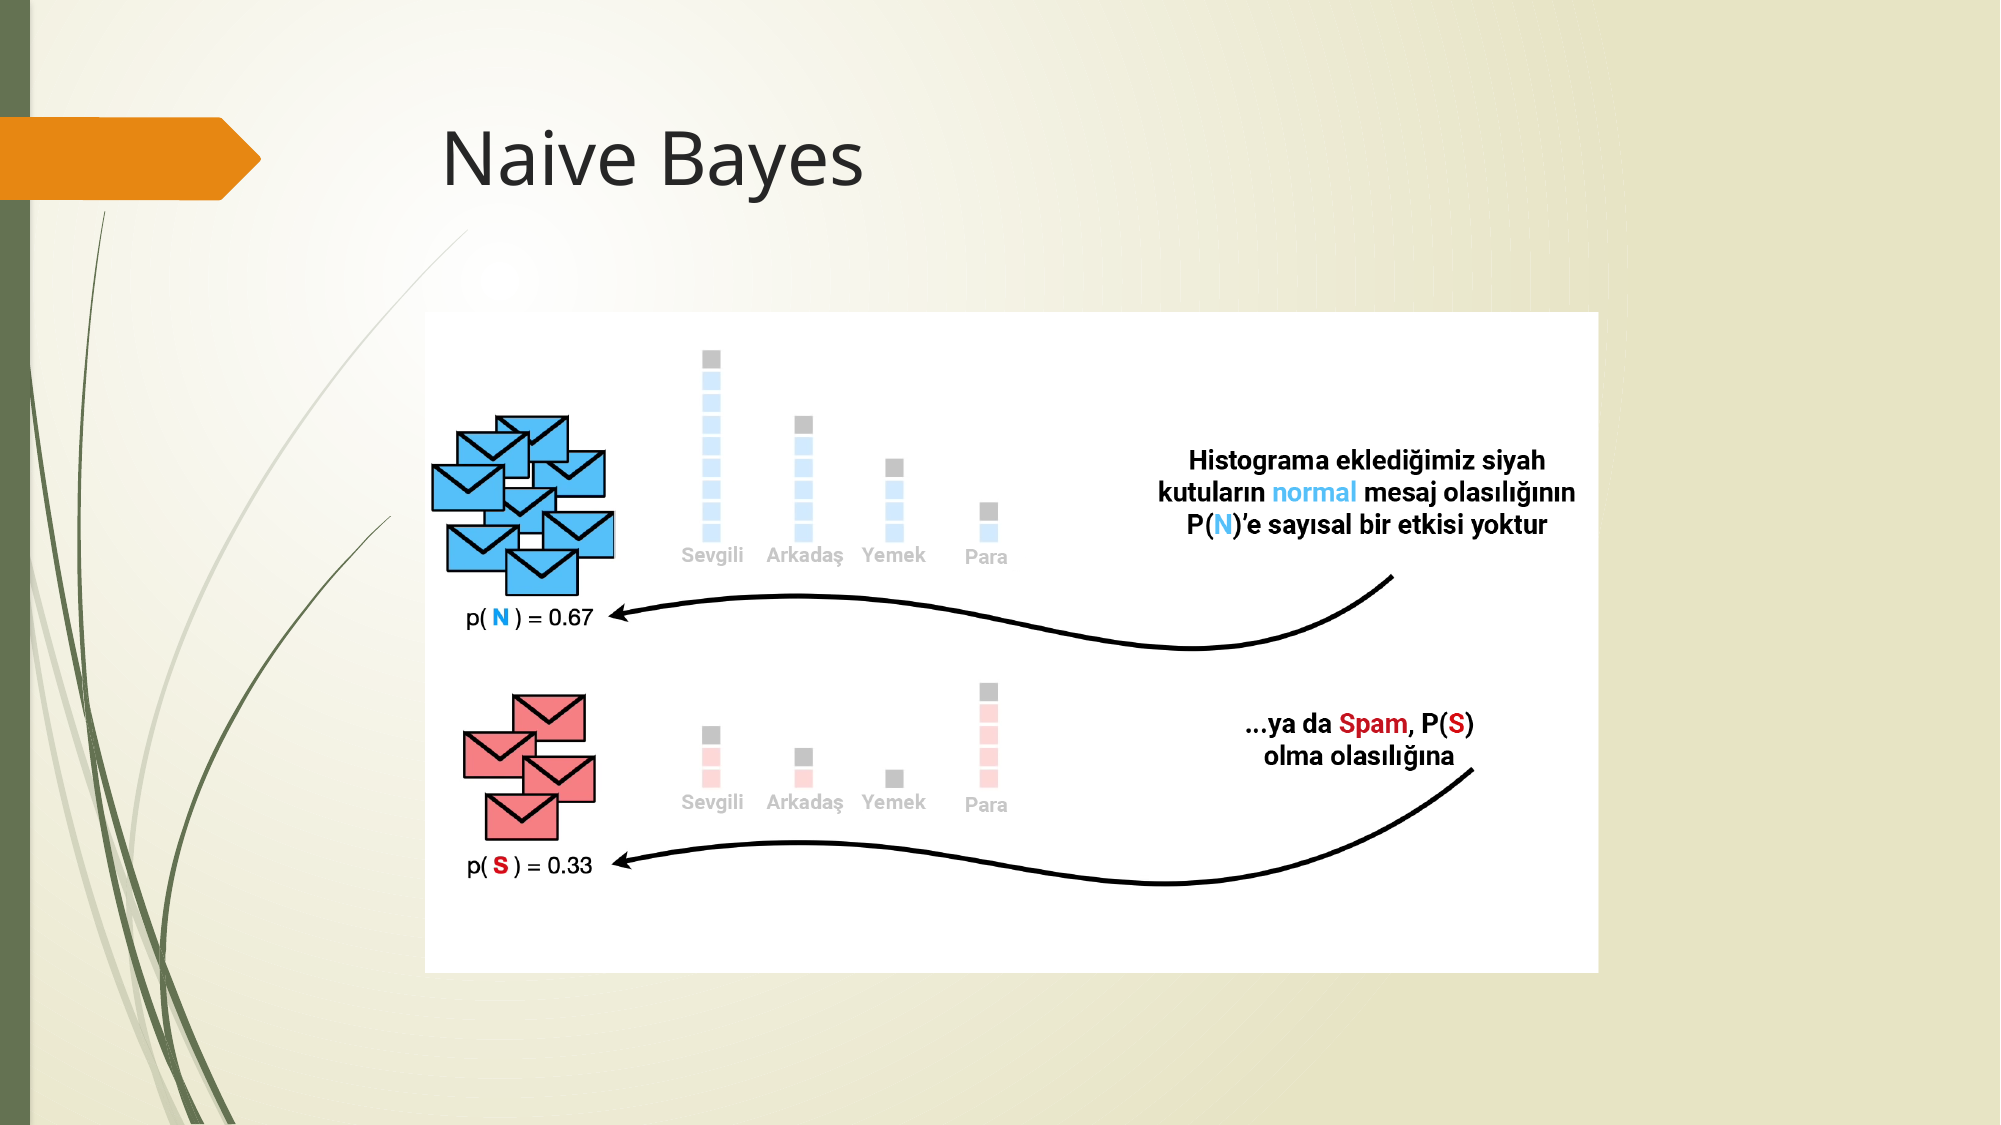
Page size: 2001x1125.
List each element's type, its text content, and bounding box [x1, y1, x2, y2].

title Naive Bayes [425, 102, 1888, 313]
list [425, 312, 1600, 973]
